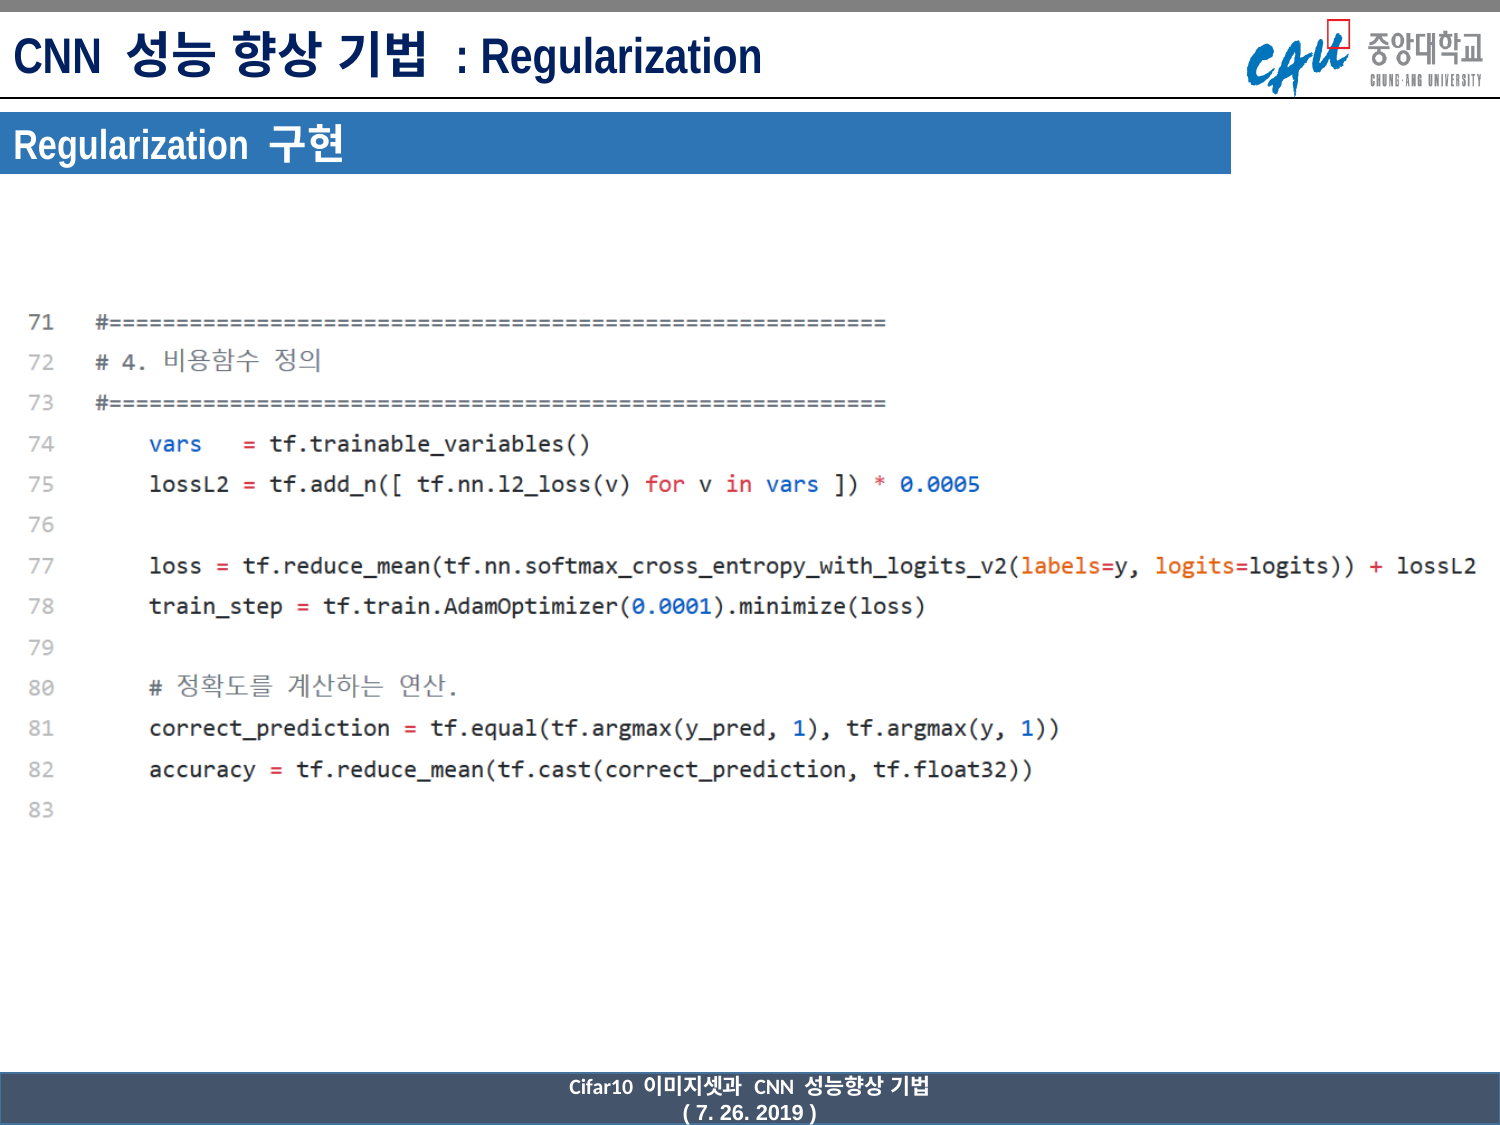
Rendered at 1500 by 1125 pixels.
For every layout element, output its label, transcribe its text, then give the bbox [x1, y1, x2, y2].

text_box Regularization 구현 [0, 112, 1231, 174]
text_box CNN 성능 향상 기법 : Regularization [0, 4, 1173, 103]
picture [0, 294, 1500, 831]
picture [1227, 5, 1500, 110]
